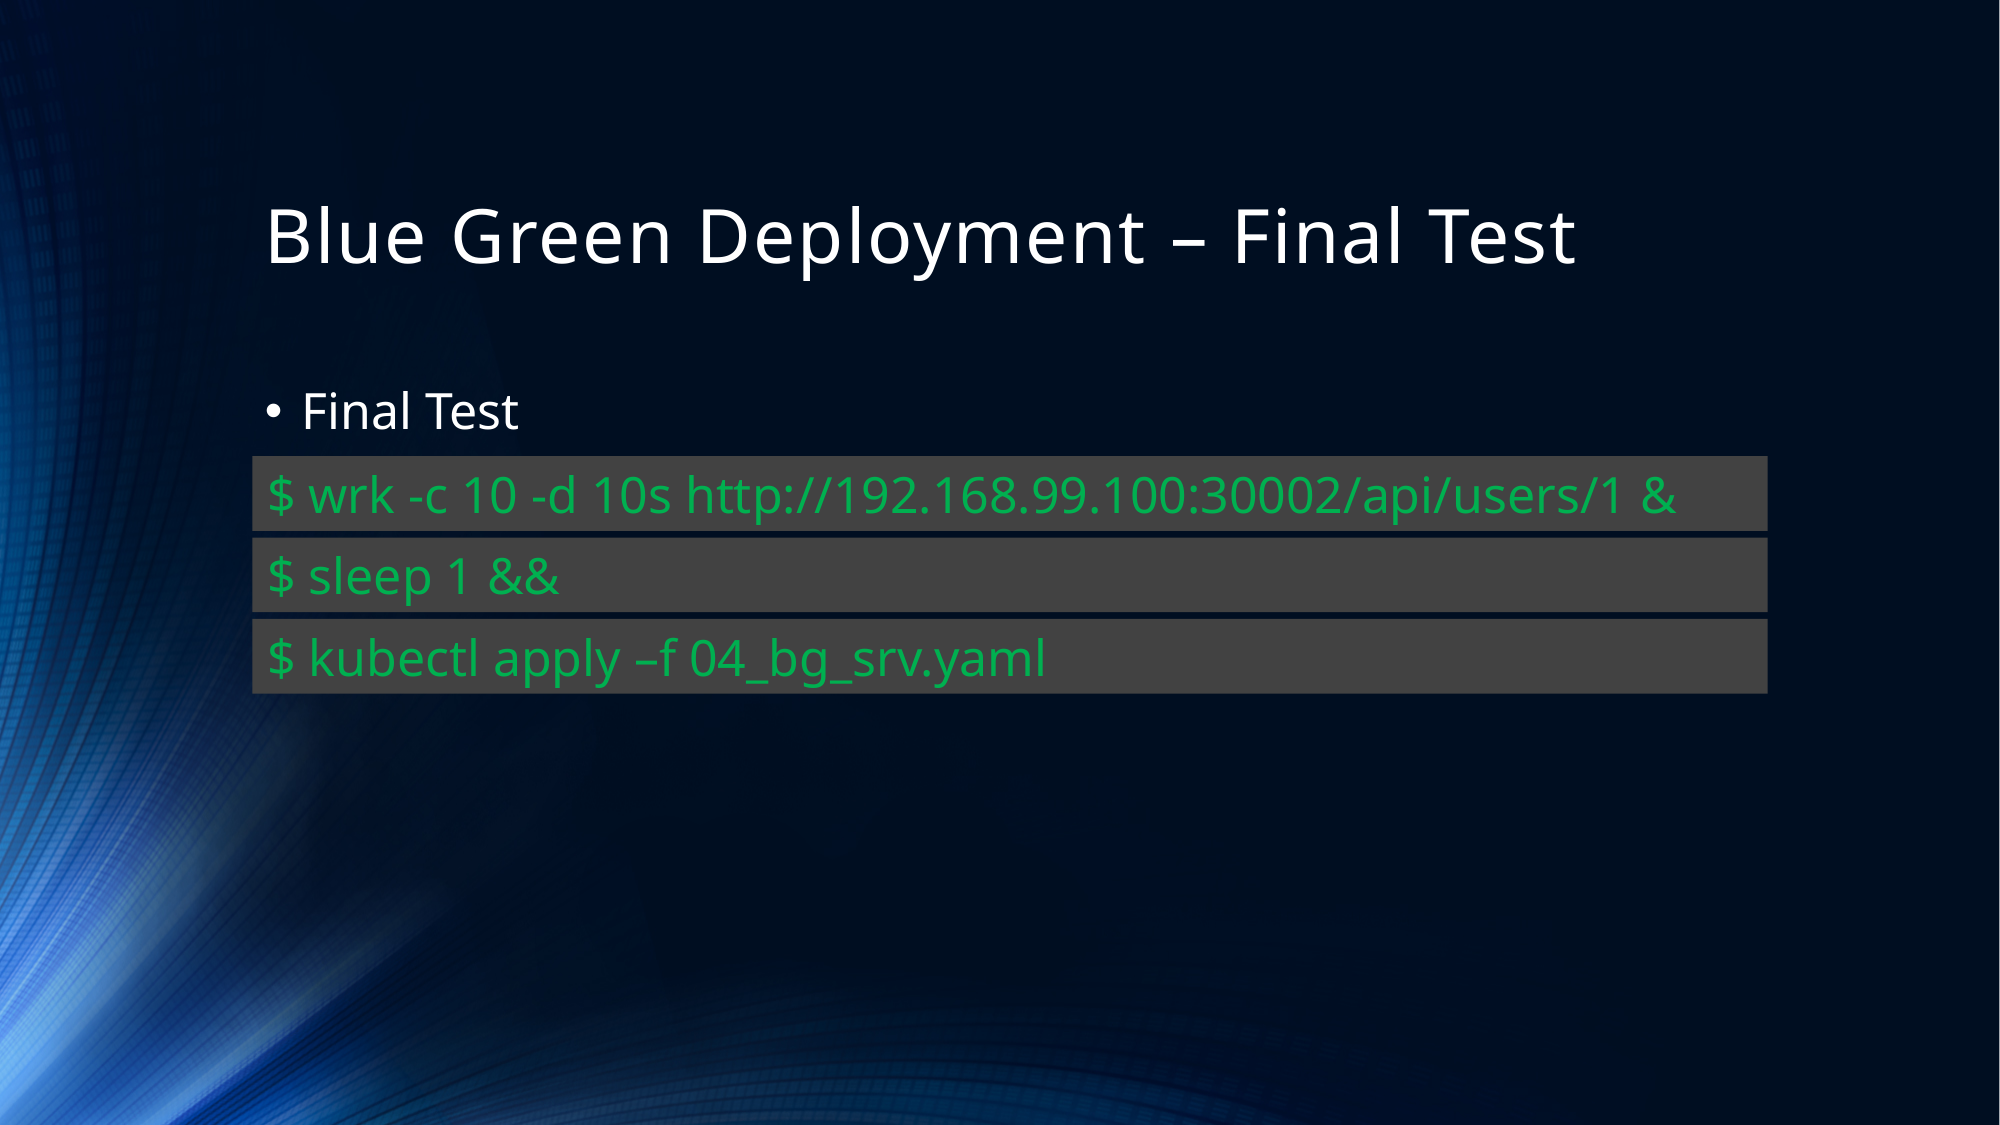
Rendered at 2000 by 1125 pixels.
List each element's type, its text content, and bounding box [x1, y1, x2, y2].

text_box $ sleep 1 && [252, 537, 1768, 613]
list Final Test [249, 312, 1765, 1071]
text_box $ kubectl apply –f 04_bg_srv.yaml [252, 618, 1768, 694]
picture [0, 0, 2000, 1125]
title Blue Green Deployment – Final Test [249, 62, 1750, 288]
text_box $ wrk -c 10 -d 10s http://192.168.99.100:30002/api/users/1 & [252, 456, 1768, 531]
